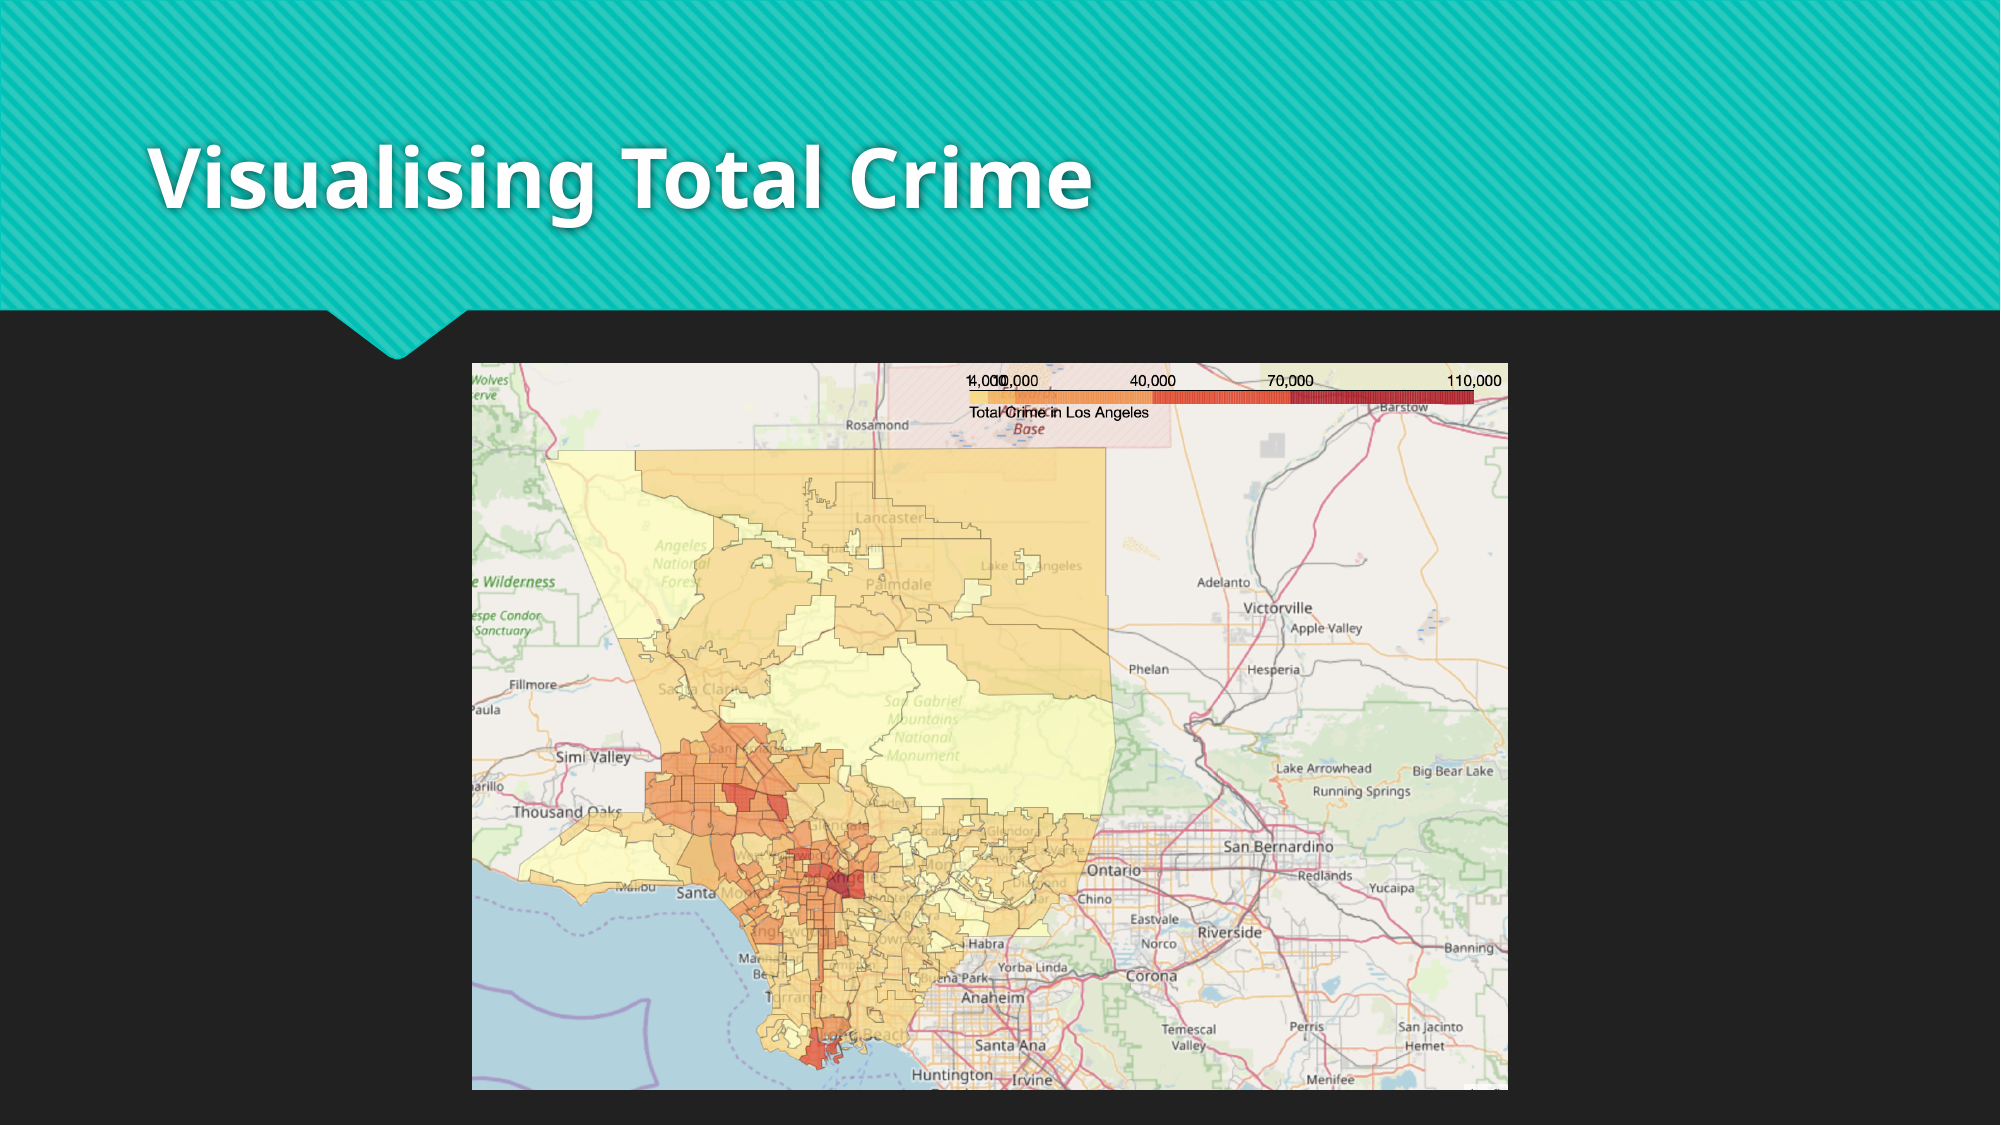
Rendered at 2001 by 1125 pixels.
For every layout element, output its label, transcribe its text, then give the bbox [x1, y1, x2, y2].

title Visualising Total Crime [132, 73, 1868, 233]
picture [471, 362, 1509, 1090]
